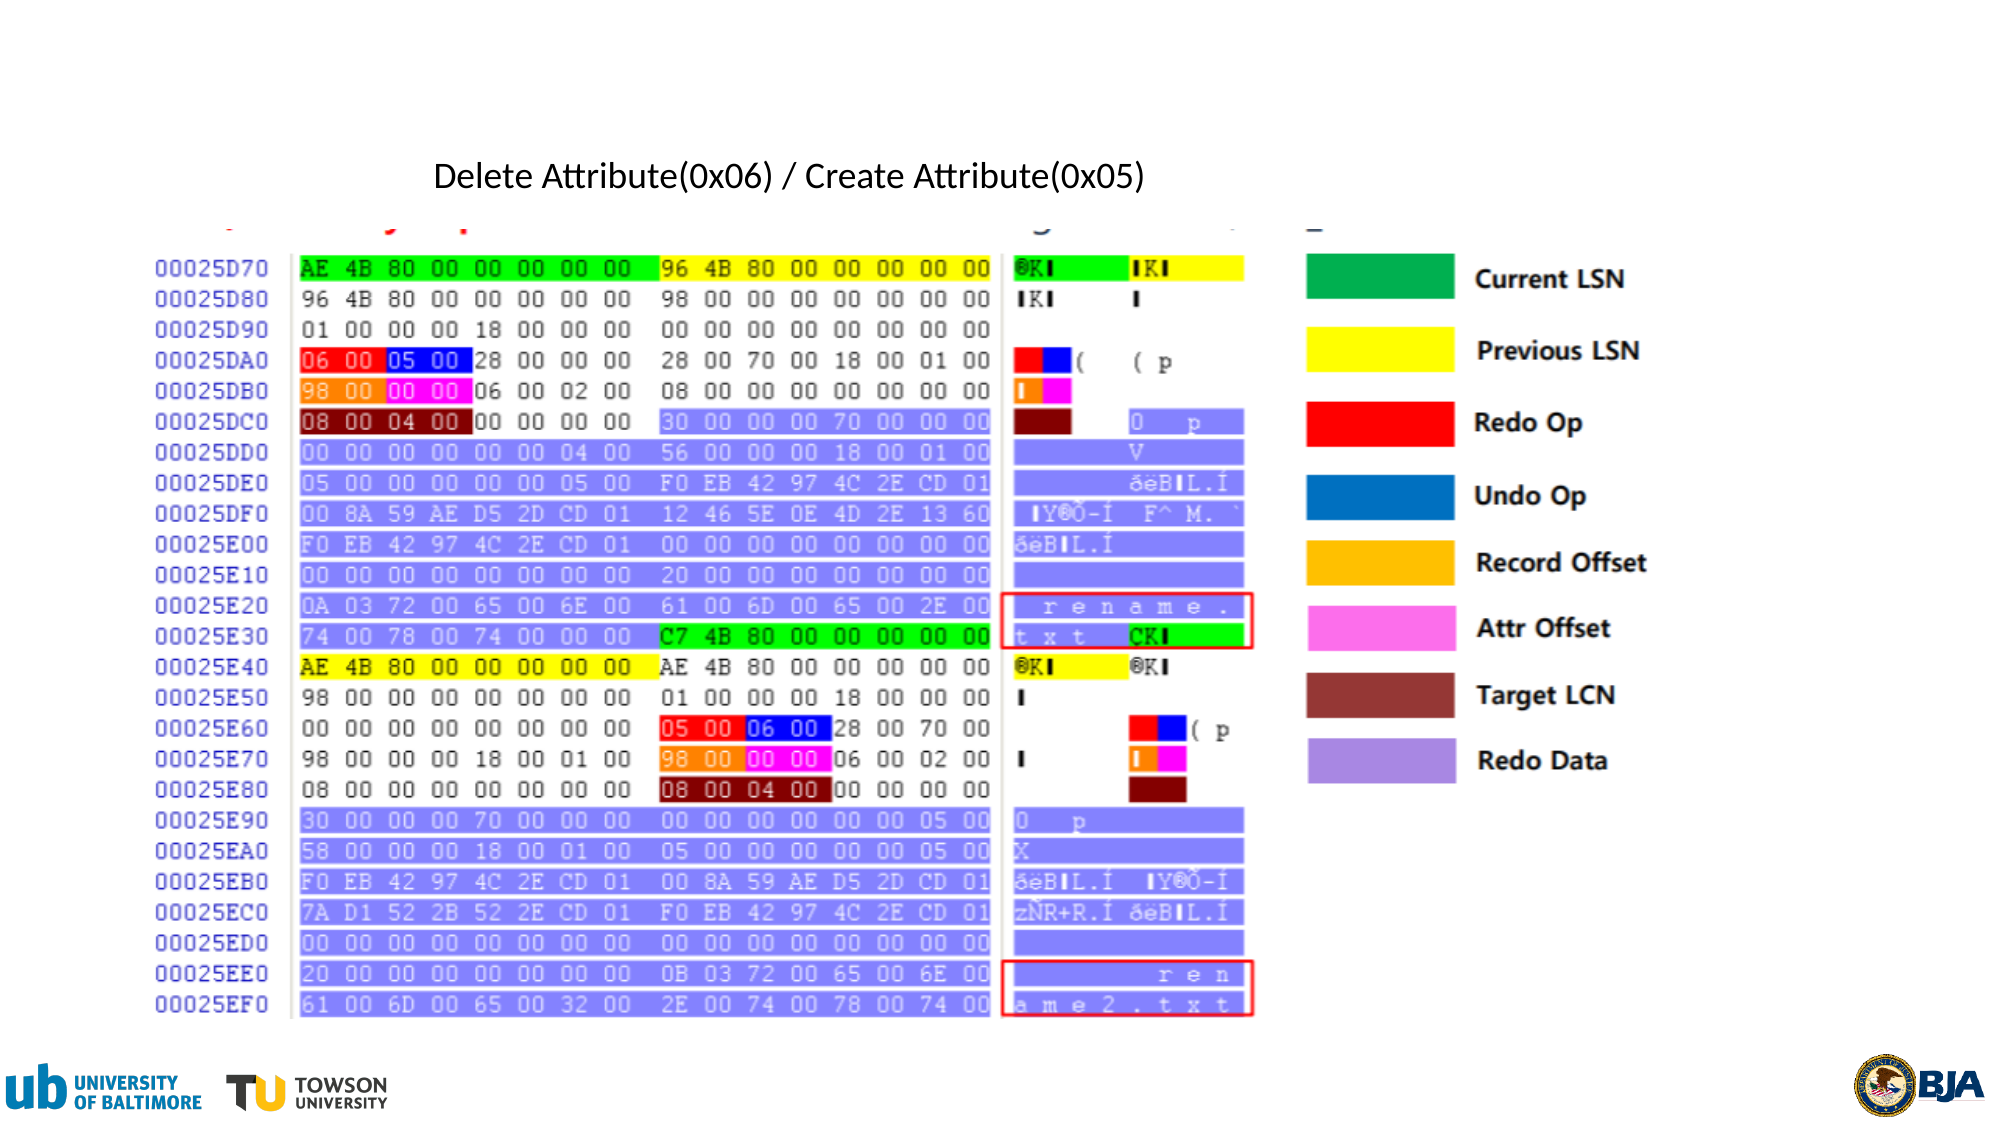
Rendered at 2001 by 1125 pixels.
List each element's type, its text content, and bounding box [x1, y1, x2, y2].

picture [0, 1031, 407, 1125]
text_box Delete Attribute(0x06) / Create Attribute(0x05) [418, 143, 1162, 204]
picture [1854, 1054, 1986, 1117]
picture [147, 229, 1669, 1020]
